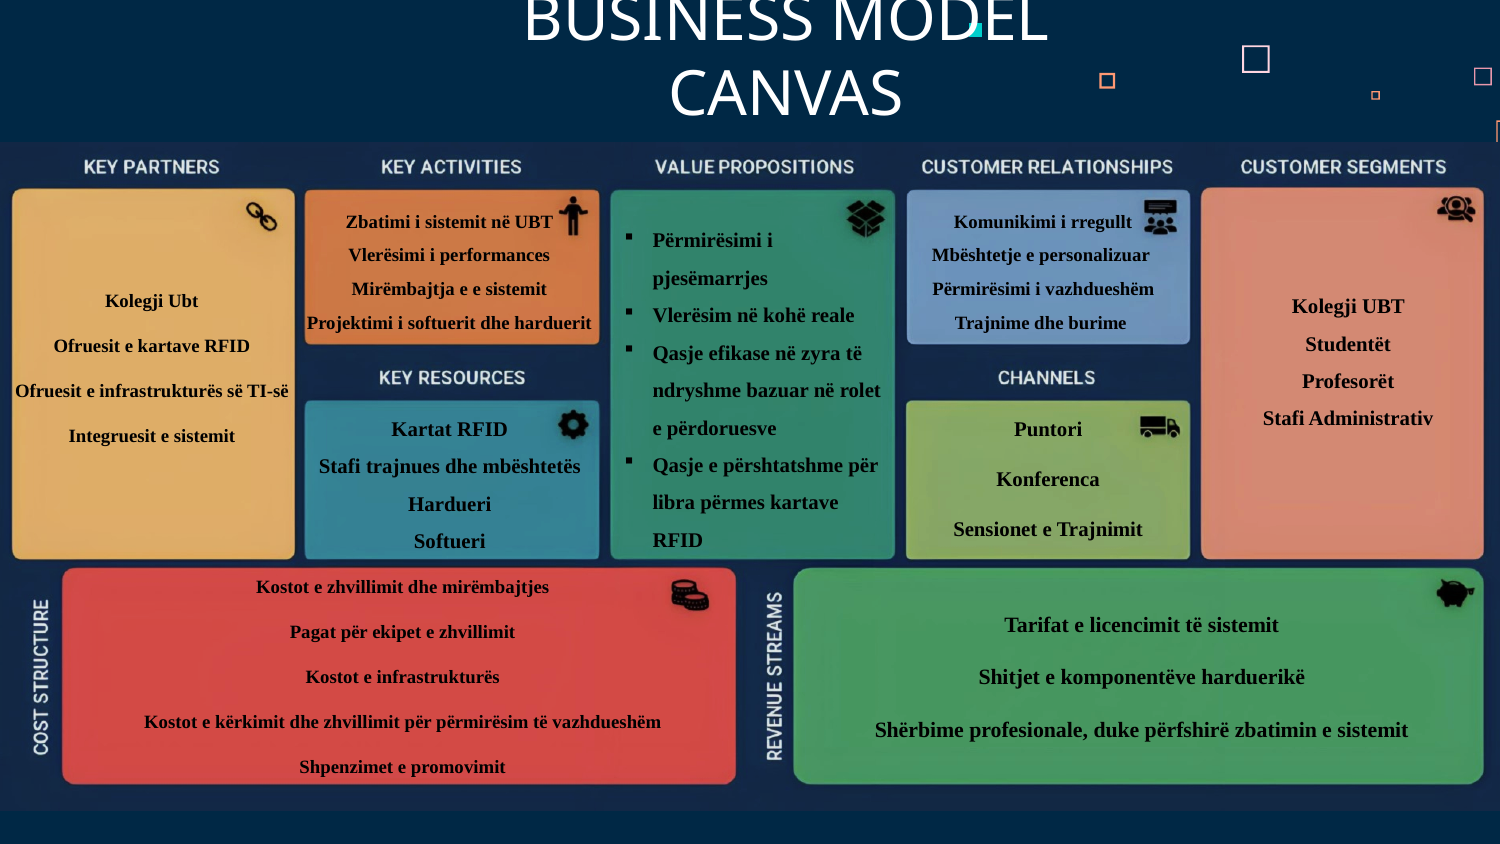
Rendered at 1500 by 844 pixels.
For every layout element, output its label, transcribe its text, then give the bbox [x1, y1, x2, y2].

title BUSINESS MODEL CANVAS [398, 48, 1174, 141]
picture [0, 142, 1500, 811]
